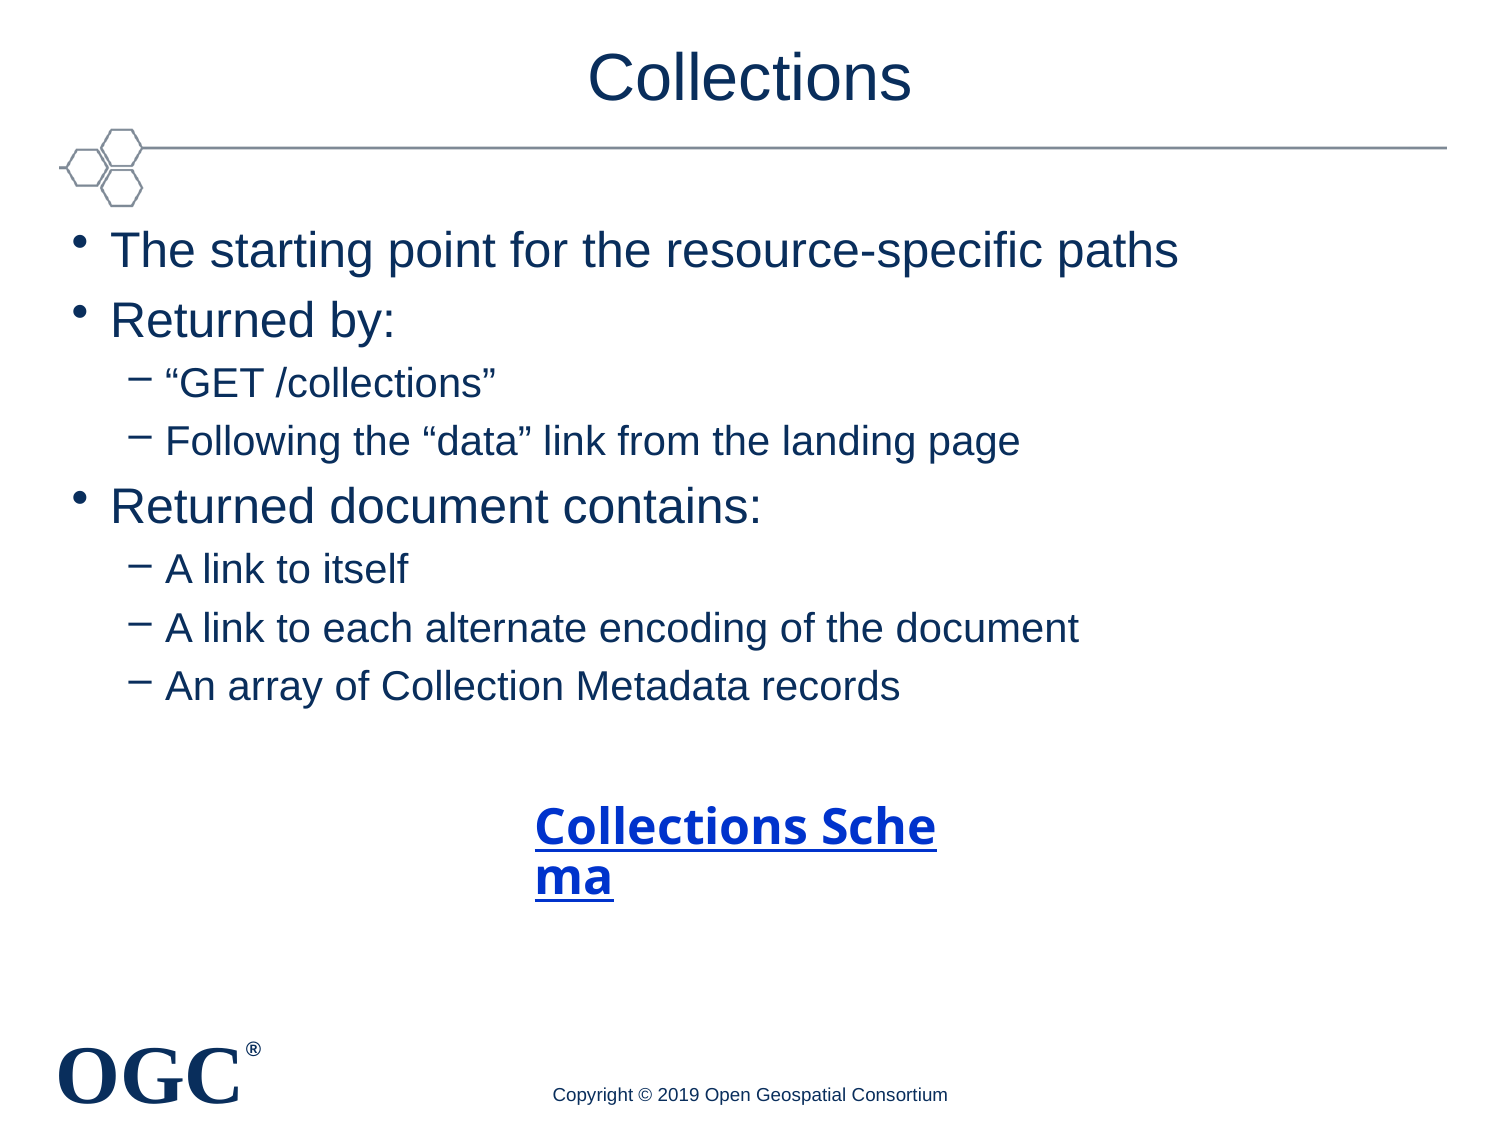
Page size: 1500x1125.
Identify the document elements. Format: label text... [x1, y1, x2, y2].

text_box Collections Schema [519, 787, 981, 875]
footer Copyright © 2019 Open Geospatial Consortium [487, 1074, 1013, 1113]
list The starting point for the resource-specific paths Returned by: “GET /collections” Following the “data” link from the landing page Returned document contains: A link to itself A link to each alternate encoding of the document An array of Collection Metadata records [56, 209, 1445, 763]
title Collections [37, 22, 1463, 136]
picture [59, 136, 1447, 208]
